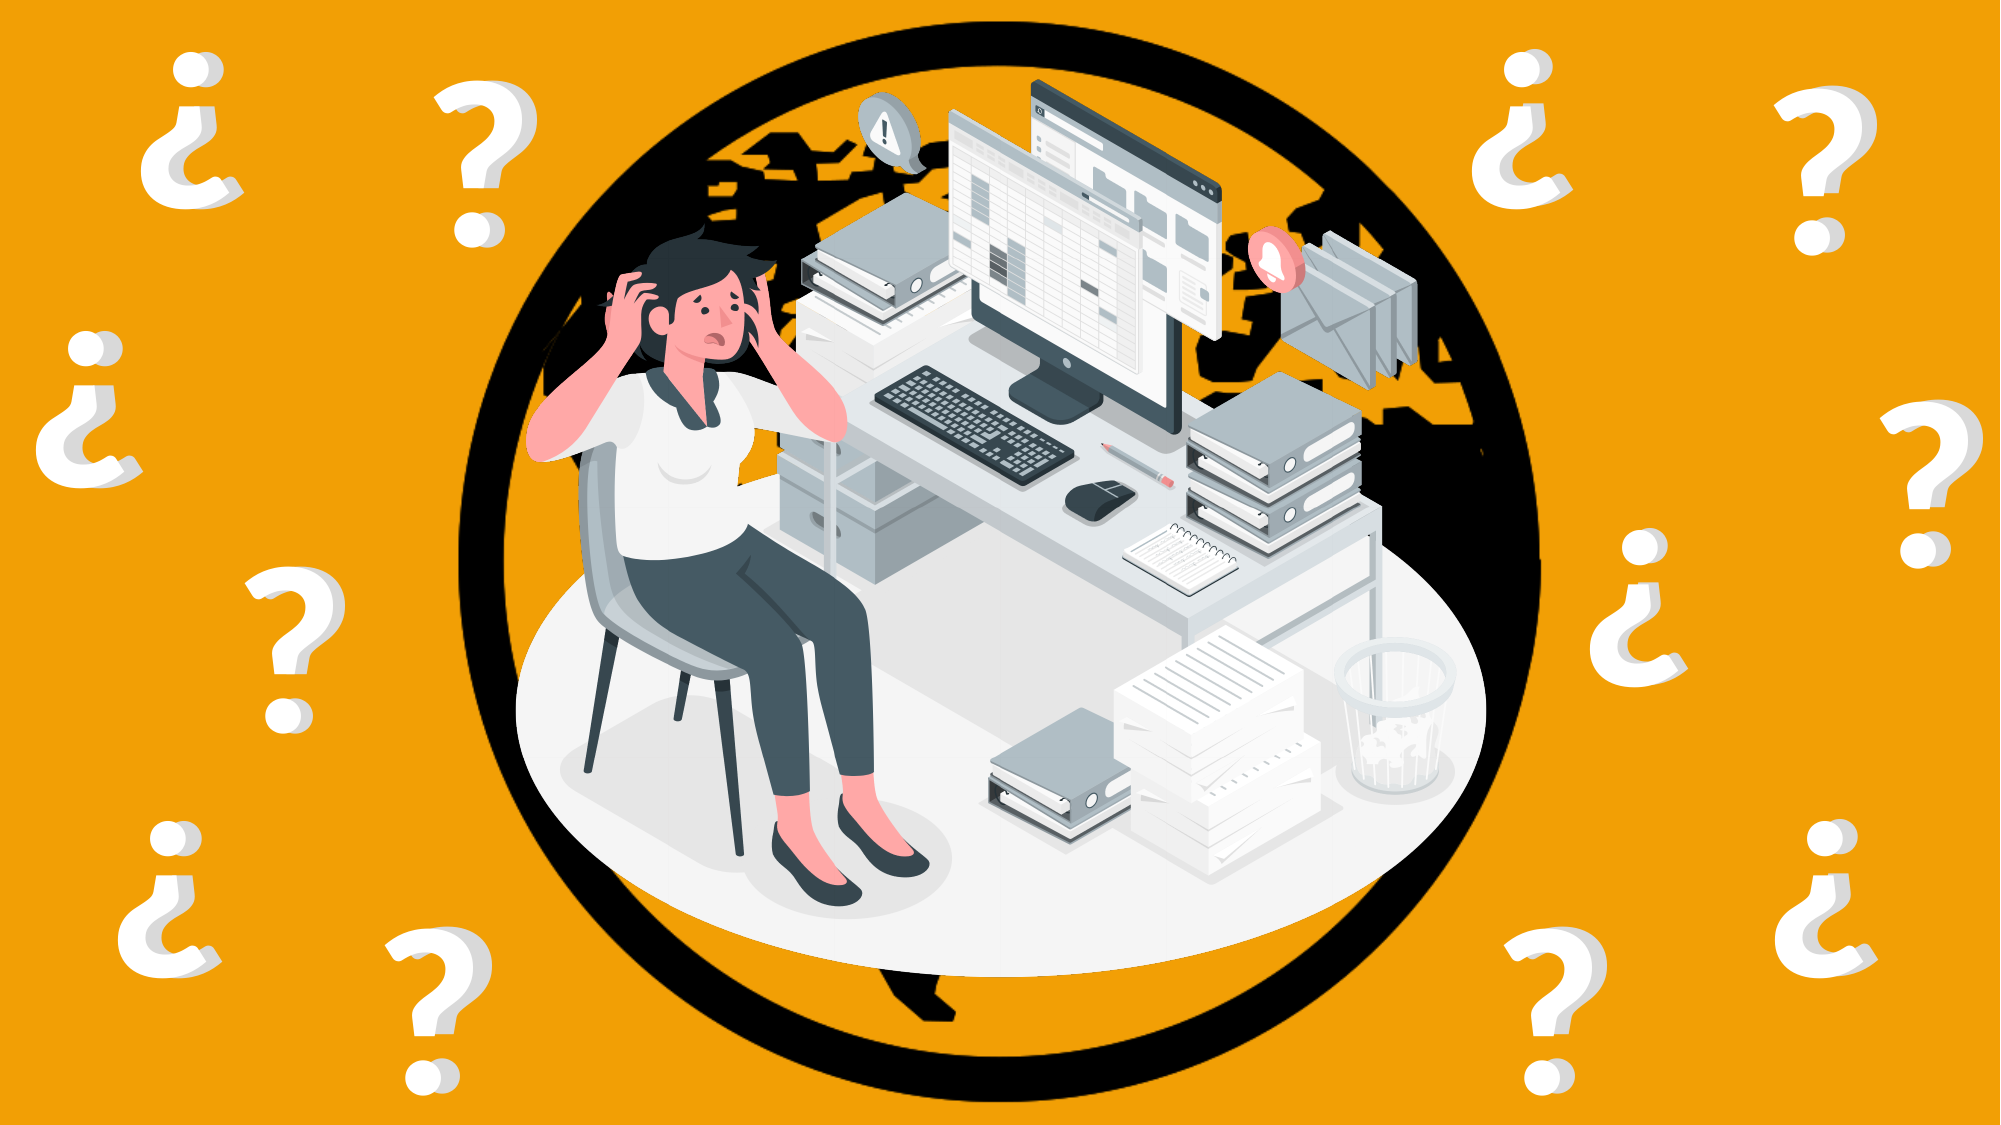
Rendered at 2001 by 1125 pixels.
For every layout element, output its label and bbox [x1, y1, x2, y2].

text_box [8, 202, 169, 509]
text_box [1477, 845, 1634, 1125]
text_box [1562, 399, 1714, 708]
text_box [90, 692, 247, 999]
text_box [1747, 4, 1904, 314]
text_box [1853, 318, 2000, 627]
text_box [358, 845, 518, 1125]
text_box [1747, 690, 1904, 998]
picture [436, 0, 1564, 1125]
text_box [219, 485, 372, 791]
text_box [113, 0, 269, 229]
text_box [1444, 0, 1599, 229]
text_box [407, 0, 563, 306]
